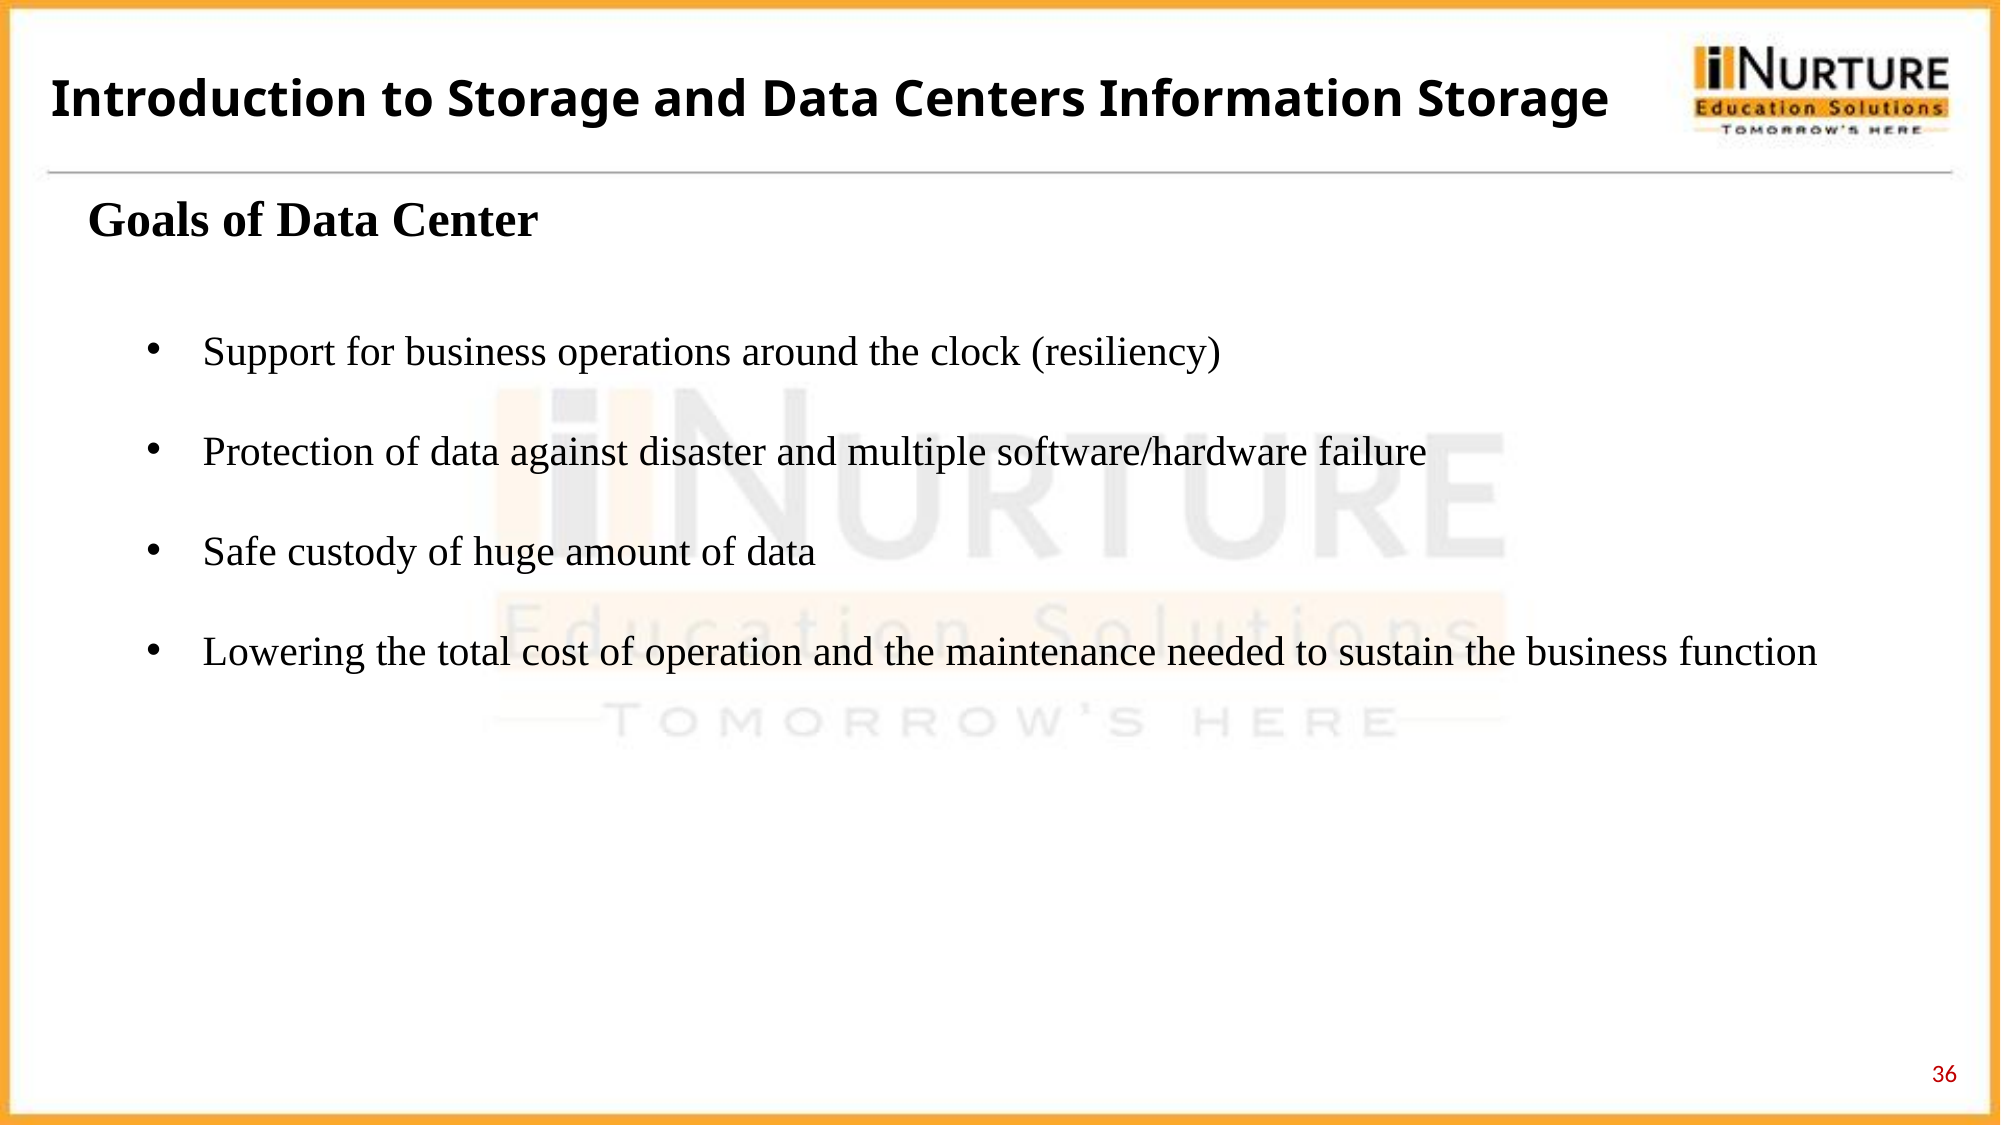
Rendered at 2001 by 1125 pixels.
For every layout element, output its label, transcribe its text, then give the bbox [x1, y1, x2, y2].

text_box Introduction to Storage and Data Centers Information Storage [33, 59, 1716, 135]
picture [0, 0, 2001, 1125]
text_box Goals of Data Center Support for business operations around the clock (resiliency) Protection of data against disaster and multiple software/hardware failure Safe custody of huge amount of data Lowering the total cost of operation and the maintenance needed to sustain the business function [13, 178, 1928, 682]
slide_number 36 [1901, 1042, 1973, 1103]
